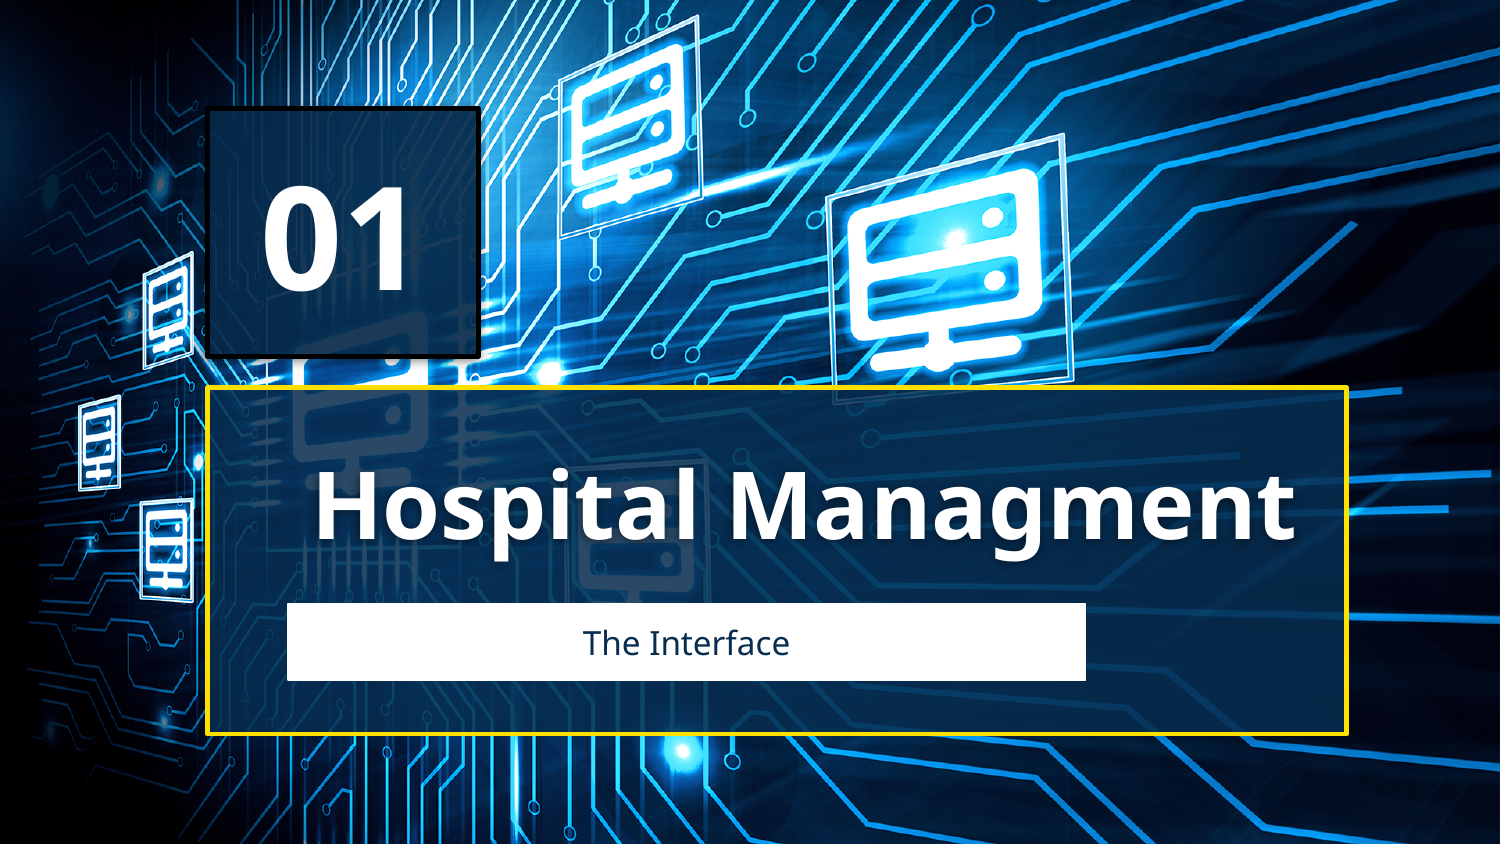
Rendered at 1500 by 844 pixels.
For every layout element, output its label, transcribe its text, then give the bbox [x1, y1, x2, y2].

picture [0, 0, 1500, 844]
subtitle The Interface [287, 603, 1086, 681]
text_box [207, 387, 1347, 735]
title 01 [206, 107, 480, 358]
title Hospital Managment [268, 399, 1341, 605]
